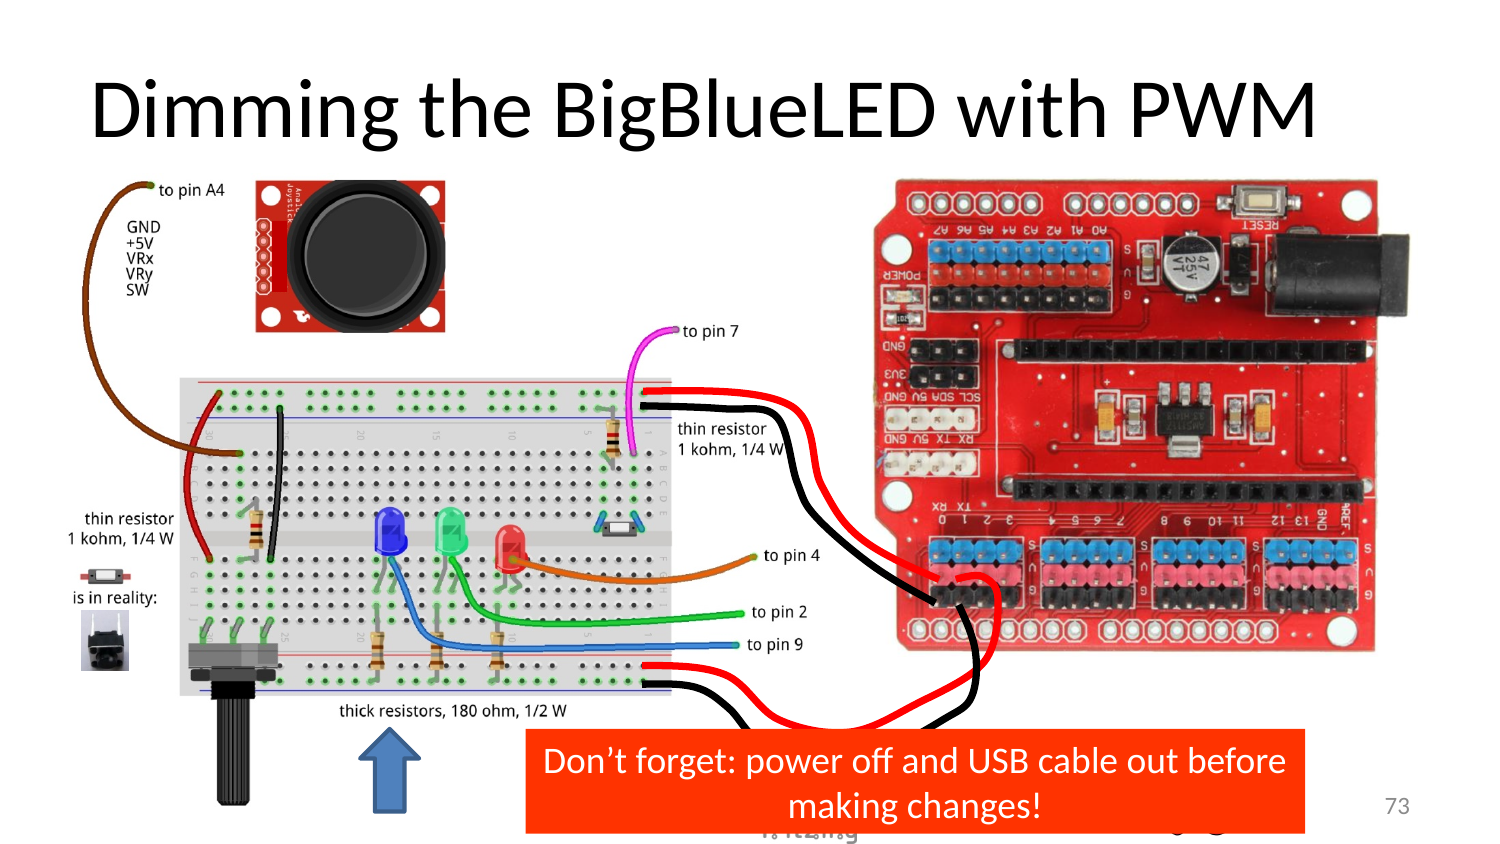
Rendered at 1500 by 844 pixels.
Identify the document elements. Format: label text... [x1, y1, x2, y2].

title Dimming the BigBlueLED with PWM [75, 33, 1425, 175]
picture [0, 173, 858, 844]
text_box Don’t forget: power off and USB cable out before making changes! [862, 728, 1306, 834]
text_box [862, 661, 978, 728]
slide_number 73 [1340, 782, 1425, 827]
picture [867, 173, 1418, 657]
